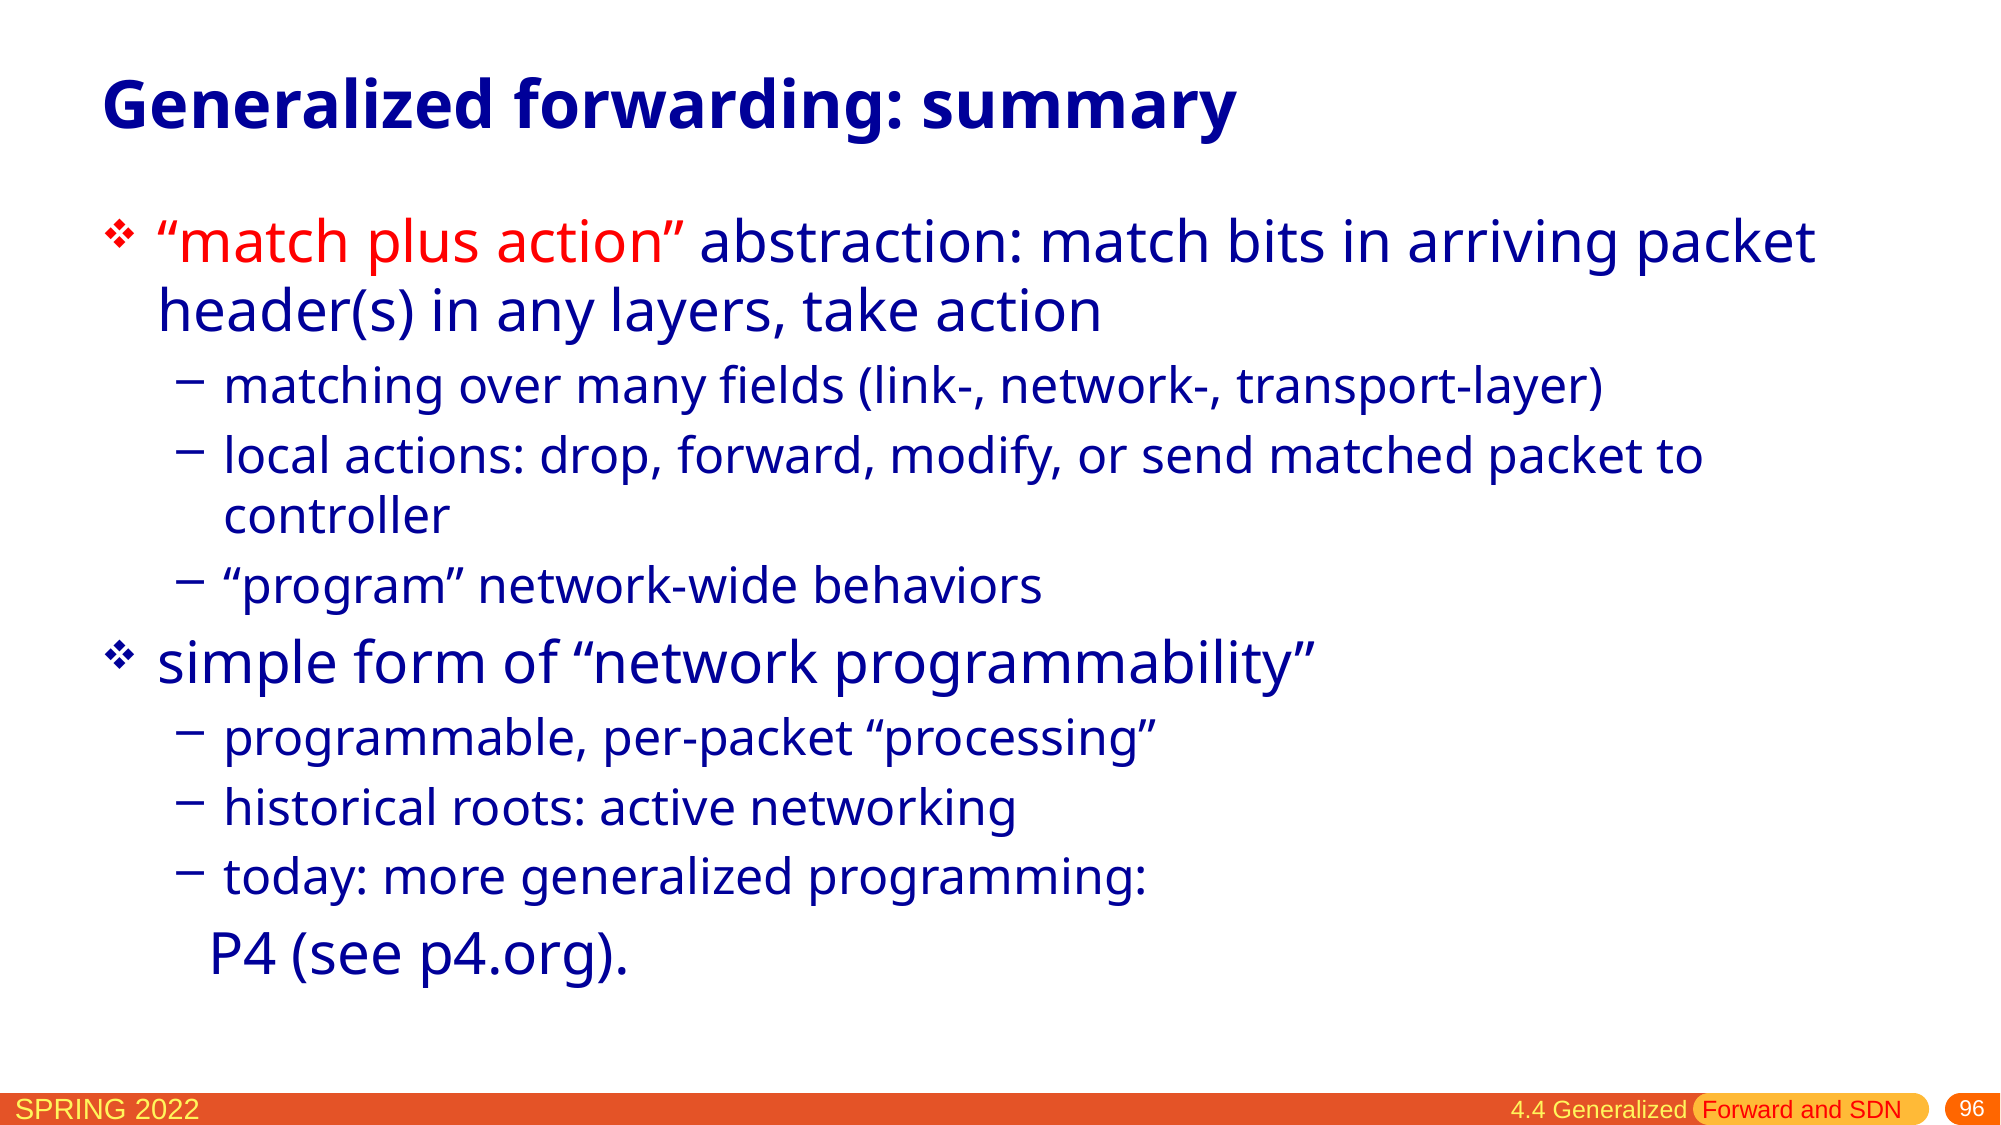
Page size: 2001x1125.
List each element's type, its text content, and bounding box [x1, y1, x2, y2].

text_box 4.4 Generalized Forward and SDN [1496, 1086, 1922, 1125]
title Generalized forwarding: summary [86, 42, 1914, 161]
list “match plus action” abstraction: match bits in arriving packet header(s) in any layers, take action matching over many fields (link-, network-, transport-layer) local actions: drop, forward, modify, or send matched packet to controller “program” network-wide behaviors simple form of “network programmability” programmable, per-packet “processing” historical roots: active networking today: more generalized programming: P4 (see p4.org). [86, 196, 1914, 1035]
